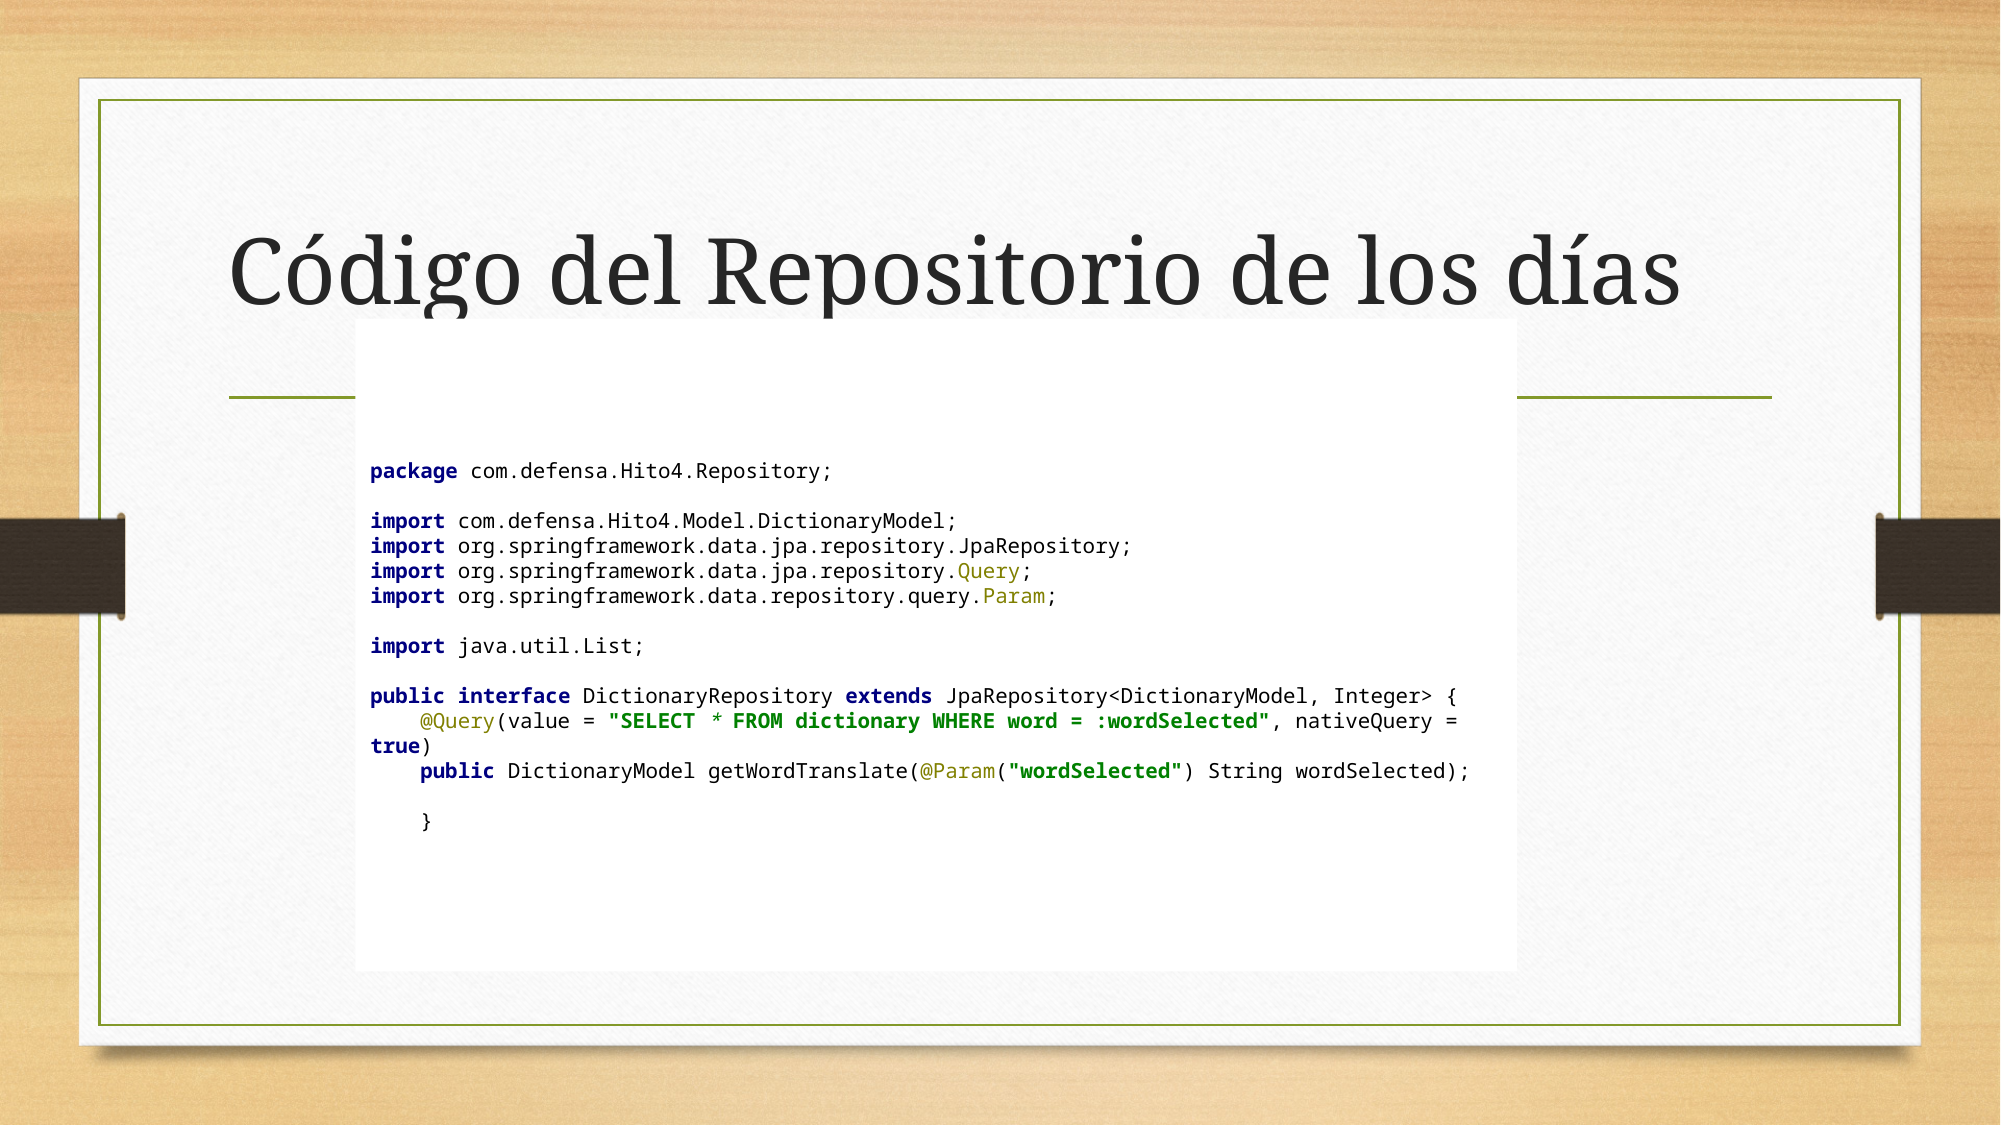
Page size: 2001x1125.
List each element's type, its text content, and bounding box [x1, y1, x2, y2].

title Código del Repositorio de los días [212, 161, 1788, 375]
picture [0, 0, 2001, 1125]
list package com.defensa.Hito4.Repository; import com.defensa.Hito4.Model.DictionaryModel; import org.springframework.data.jpa.repository.JpaRepository; import org.springframework.data.jpa.repository.Query; import org.springframework.data.repository.query.Param; import java.util.List; public interface DictionaryRepository extends JpaRepository<DictionaryModel, Integer> { @Query(value = "SELECT * FROM dictionary WHERE word = :wordSelected", nativeQuery = true) public DictionaryModel getWordTranslate(@Param("wordSelected") String wordSelected); } [355, 318, 1517, 972]
